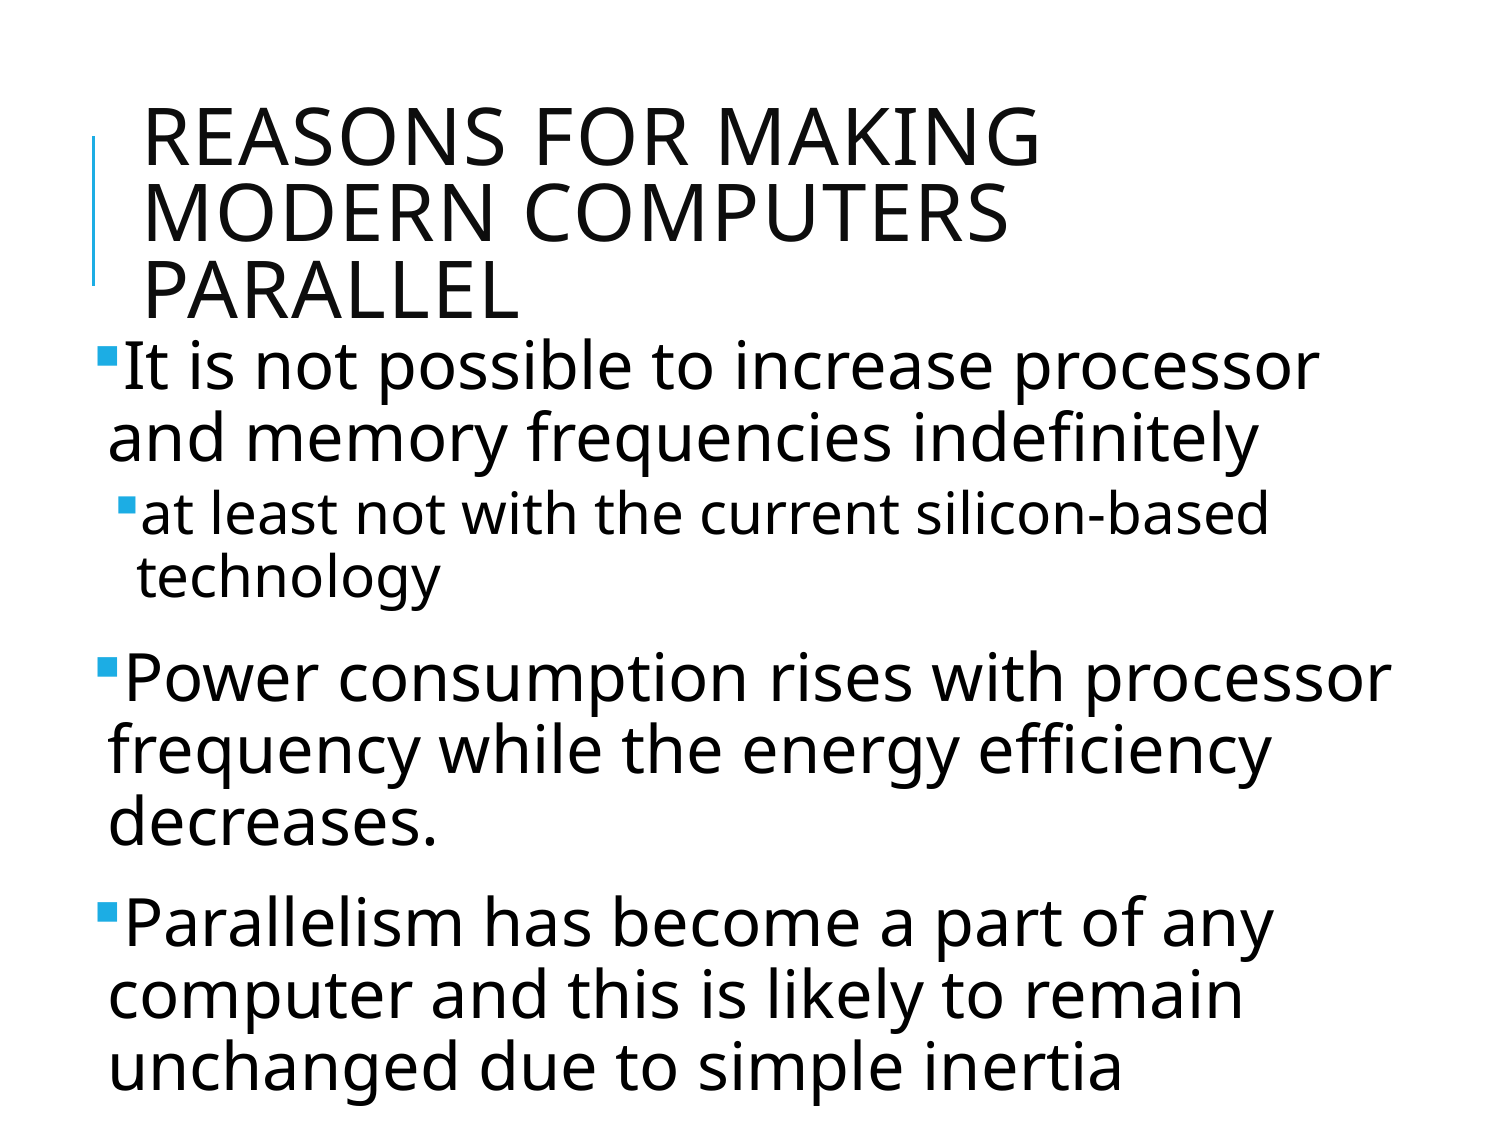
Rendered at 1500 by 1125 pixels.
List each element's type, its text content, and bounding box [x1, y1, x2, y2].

title Reasons for making modern computers parallel [126, 96, 1322, 324]
list It is not possible to increase processor and memory frequencies indefinitely at least not with the current silicon-based technology Power consumption rises with processor frequency while the energy efficiency decreases. Parallelism has become a part of any computer and this is likely to remain unchanged due to simple inertia [84, 324, 1415, 1125]
